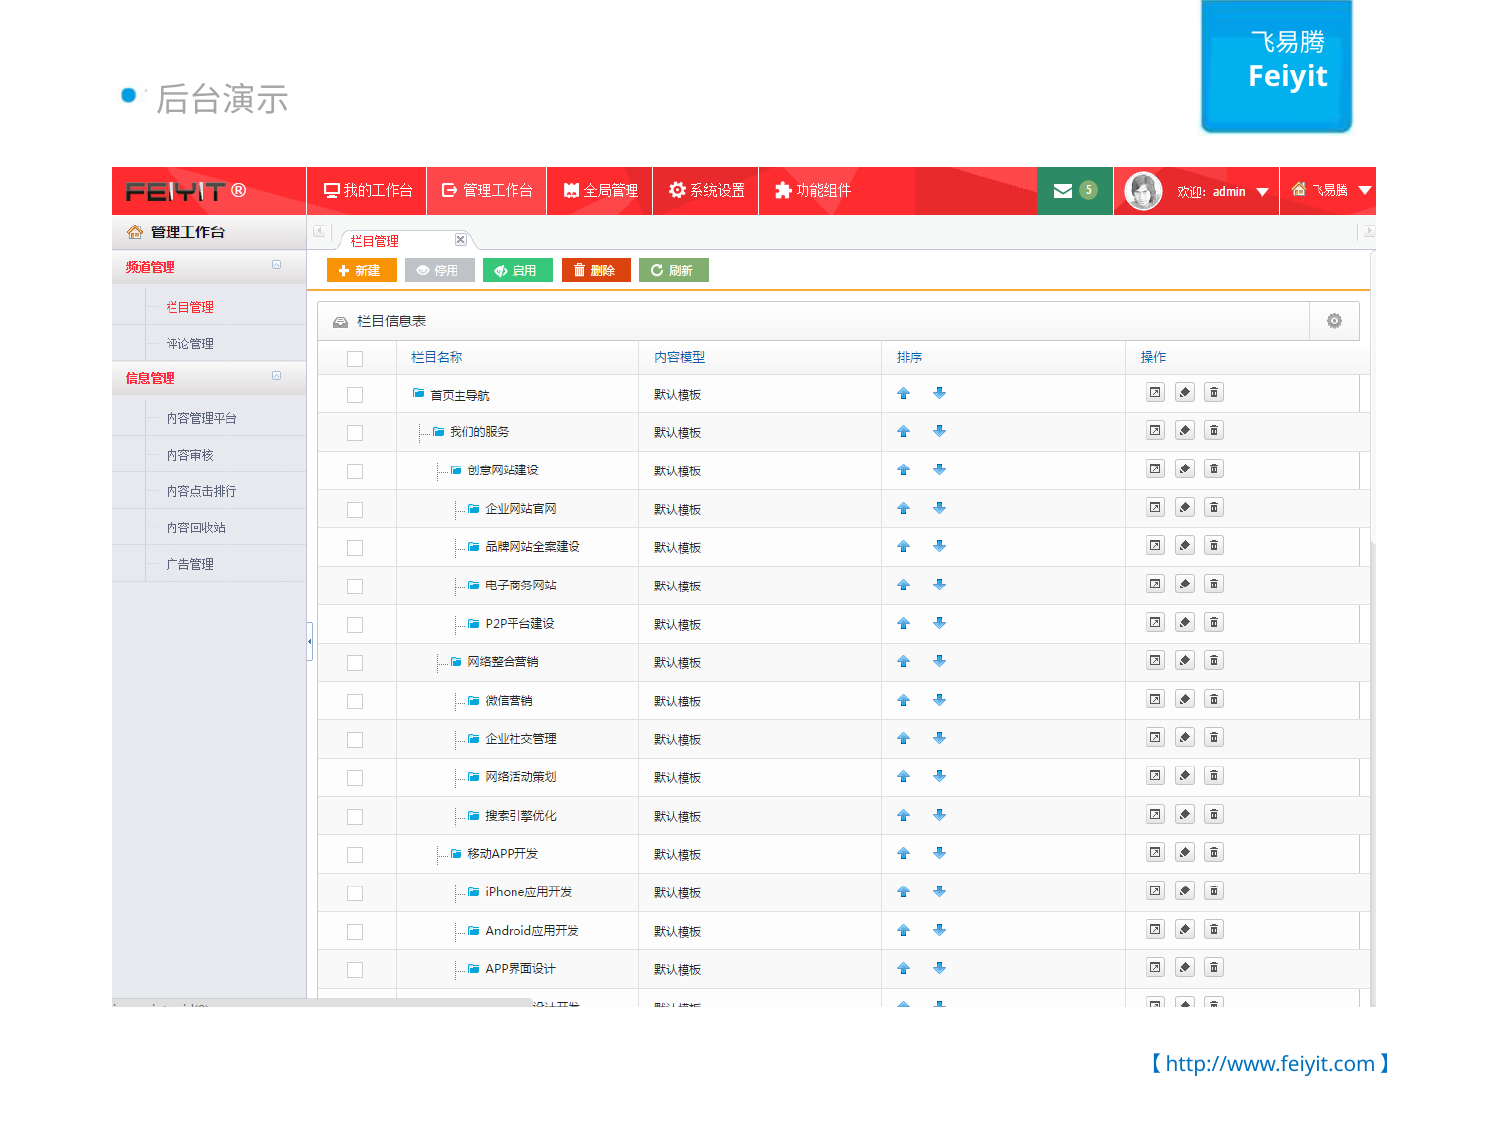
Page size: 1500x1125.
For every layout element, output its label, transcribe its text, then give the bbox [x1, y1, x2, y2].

text_box 【http://www.feiyit.com】 [1125, 1042, 1417, 1083]
picture [0, 0, 1500, 1125]
text_box 后台演示 [141, 70, 305, 125]
text_box 飞易腾 Feiyit [1233, 19, 1344, 100]
